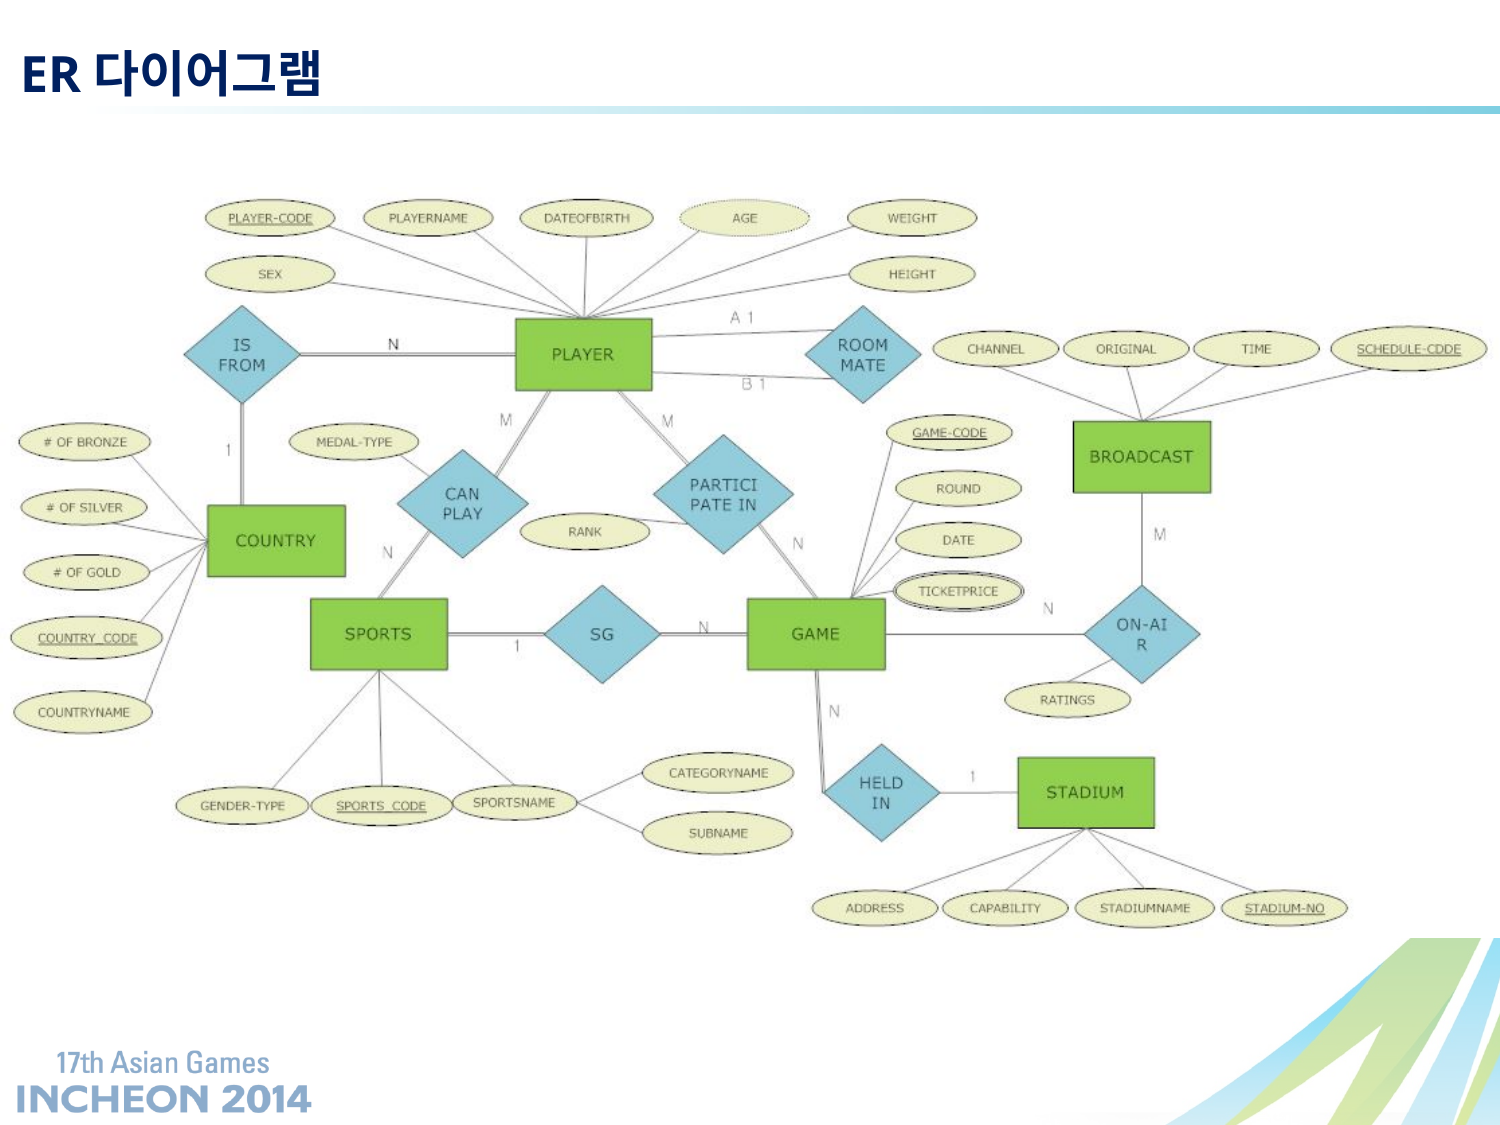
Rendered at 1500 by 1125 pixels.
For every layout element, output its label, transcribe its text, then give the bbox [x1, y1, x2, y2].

text_box ER다이어그램 [3, 33, 340, 126]
picture [0, 187, 1500, 938]
